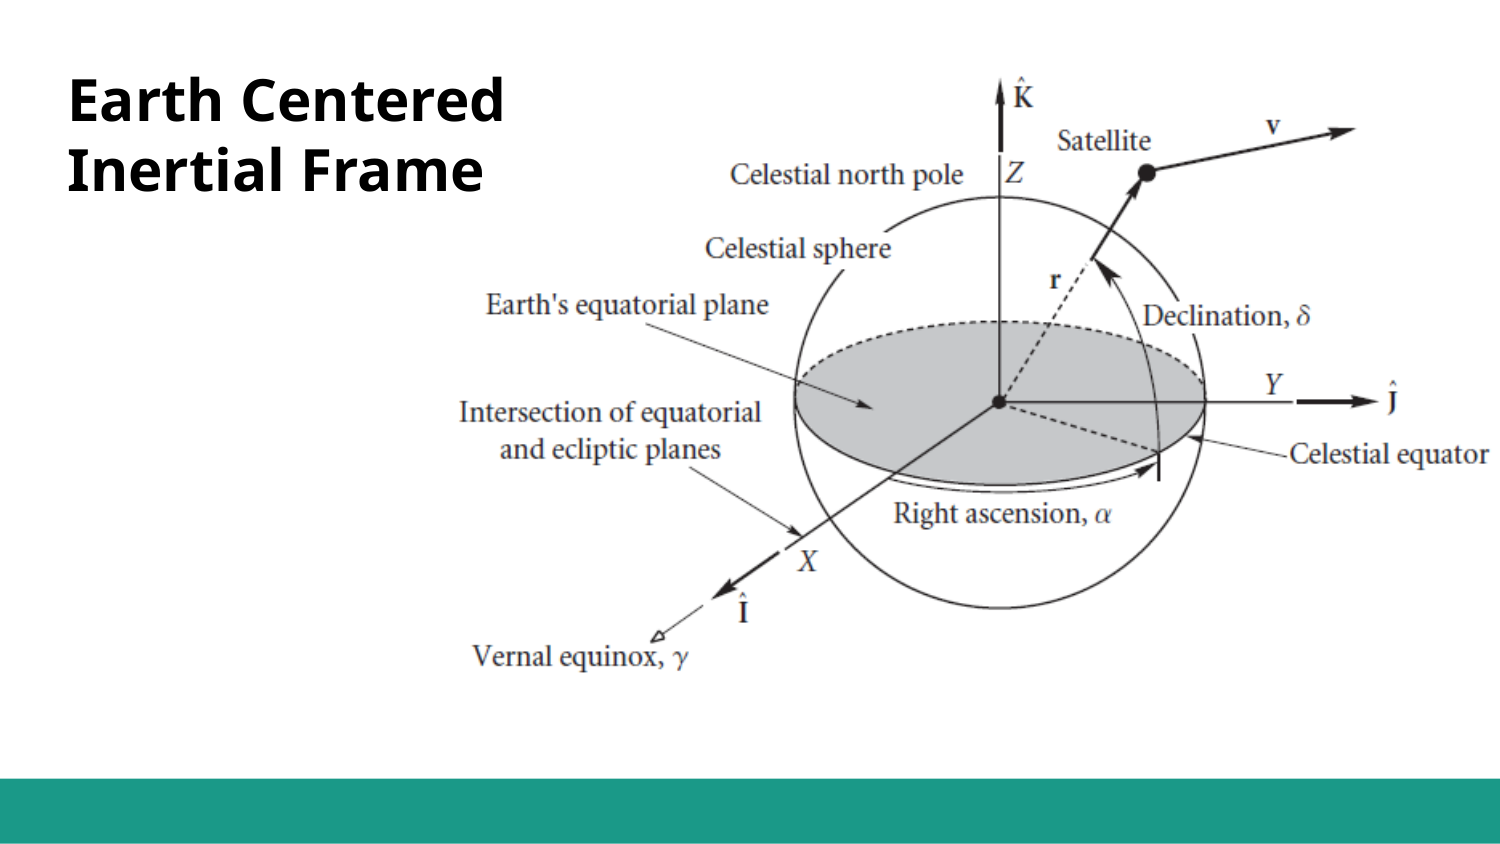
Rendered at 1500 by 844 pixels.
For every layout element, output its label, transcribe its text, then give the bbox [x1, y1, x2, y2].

text_box [0, 778, 1500, 844]
picture [312, 48, 1500, 708]
title Earth Centered Inertial Frame [52, 48, 310, 219]
